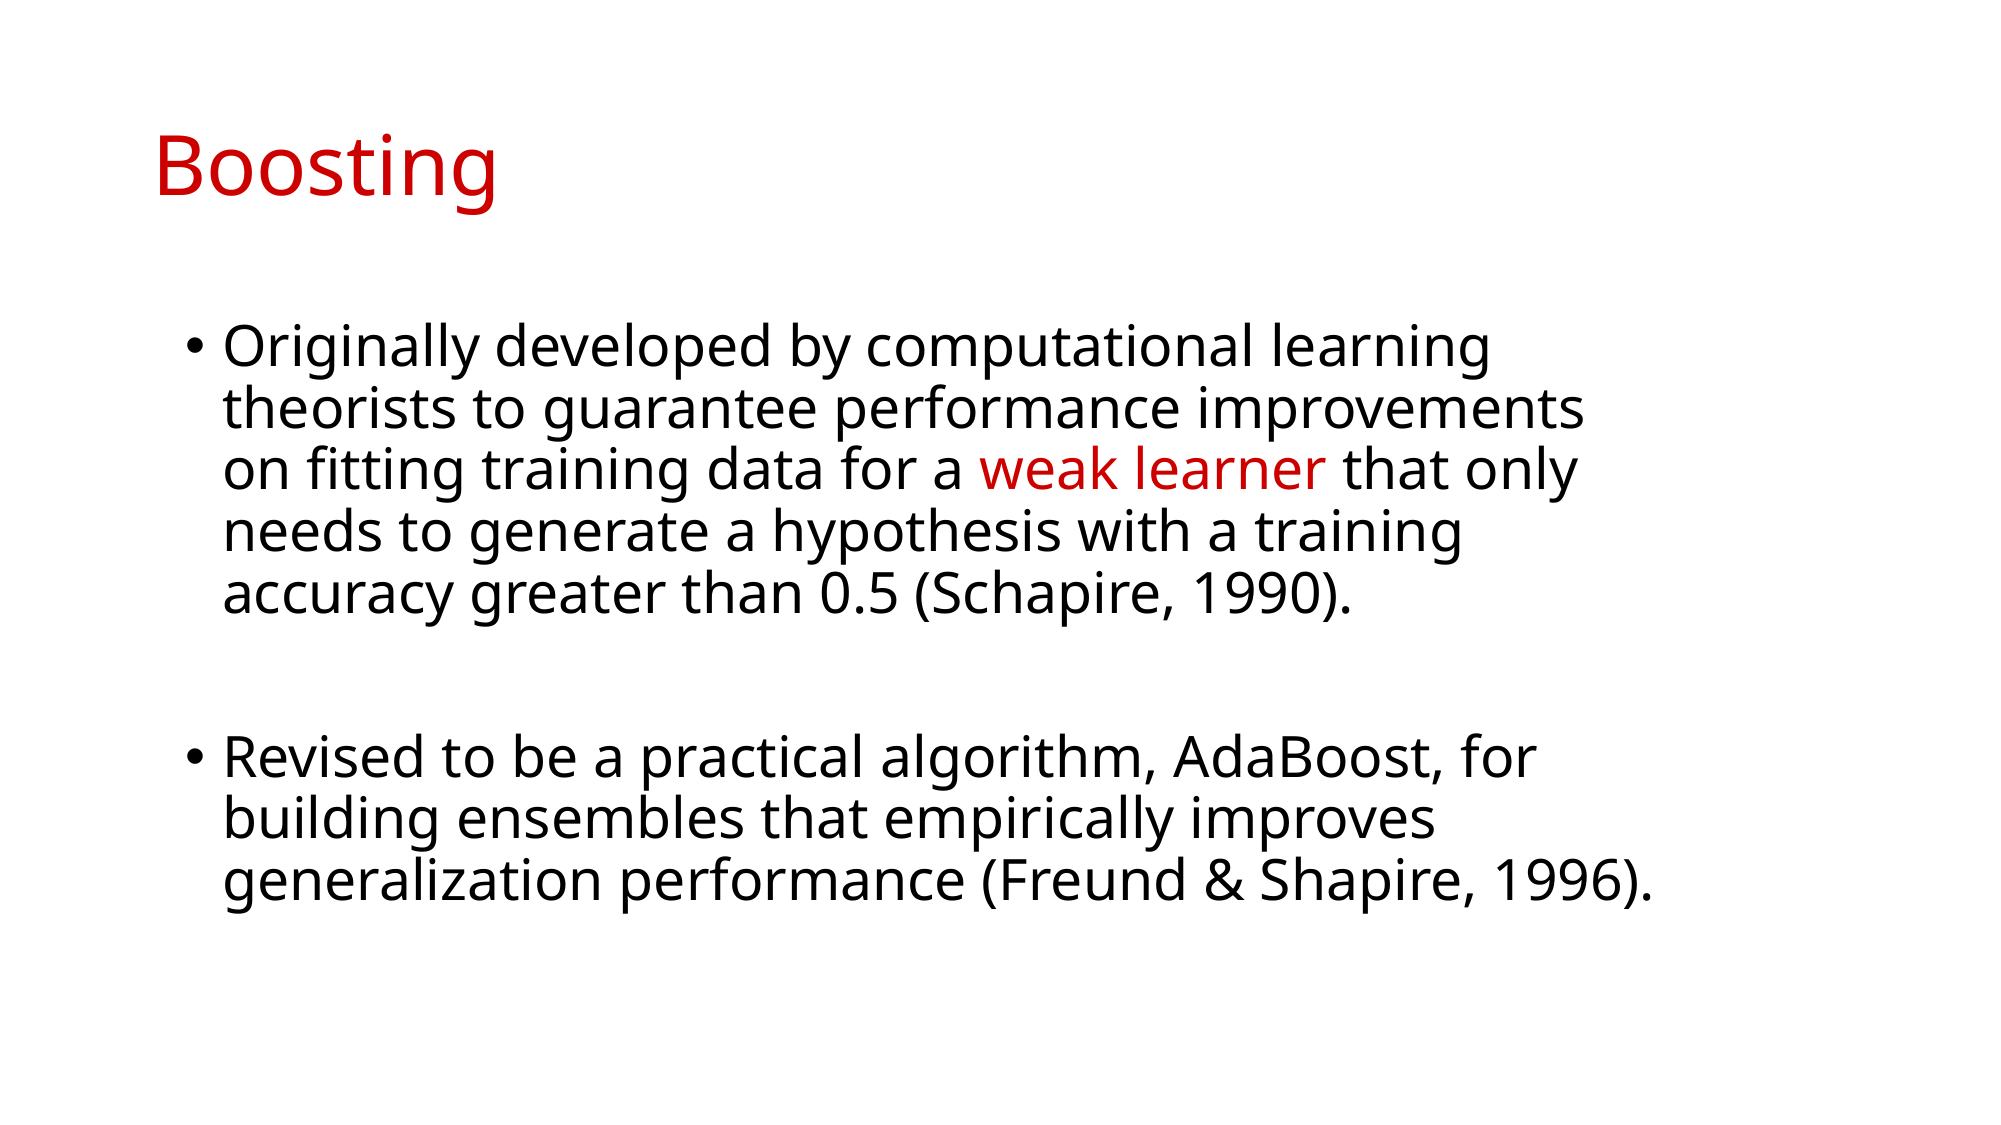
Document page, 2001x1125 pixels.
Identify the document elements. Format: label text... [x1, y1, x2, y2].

title Boosting [137, 59, 1863, 278]
list Originally developed by computational learning theorists to guarantee performance improvements on fitting training data for a weak learner that only needs to generate a hypothesis with a training accuracy greater than 0.5 (Schapire, 1990). Revised to be a practical algorithm, AdaBoost, for building ensembles that empirically improves generalization performance (Freund & Shapire, 1996). [170, 310, 1681, 986]
